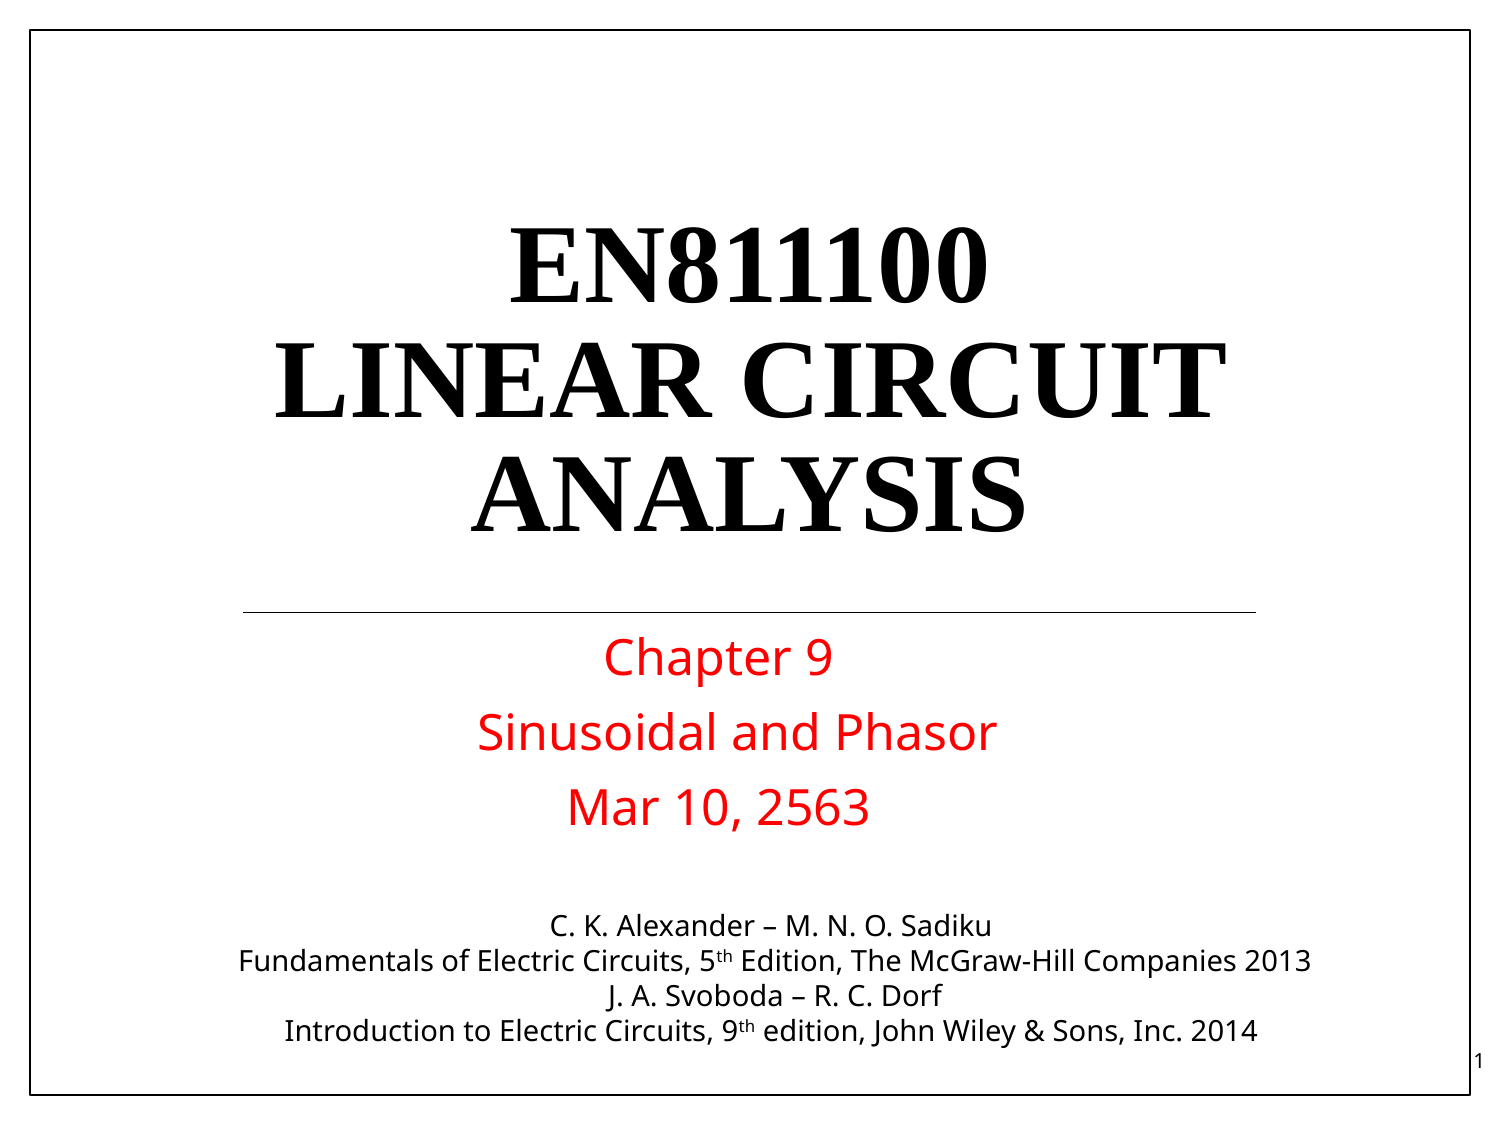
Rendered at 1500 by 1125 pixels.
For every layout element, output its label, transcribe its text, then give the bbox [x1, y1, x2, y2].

subtitle Chapter 9 Sinusoidal and Phasor Mar 10, 2563 [200, 624, 1238, 850]
text_box C. K. Alexander – M. N. O. Sadiku Fundamentals of Electric Circuits, 5th Edition, The McGraw-Hill Companies 2013 J. A. Svoboda – R. C. Dorf Introduction to Electric Circuits, 9th edition, John Wiley & Sons, Inc. 2014 [162, 899, 1388, 1055]
title EN811100 Linear Circuit Analysis [37, 24, 1463, 563]
slide_number 1 [1149, 1024, 1500, 1100]
